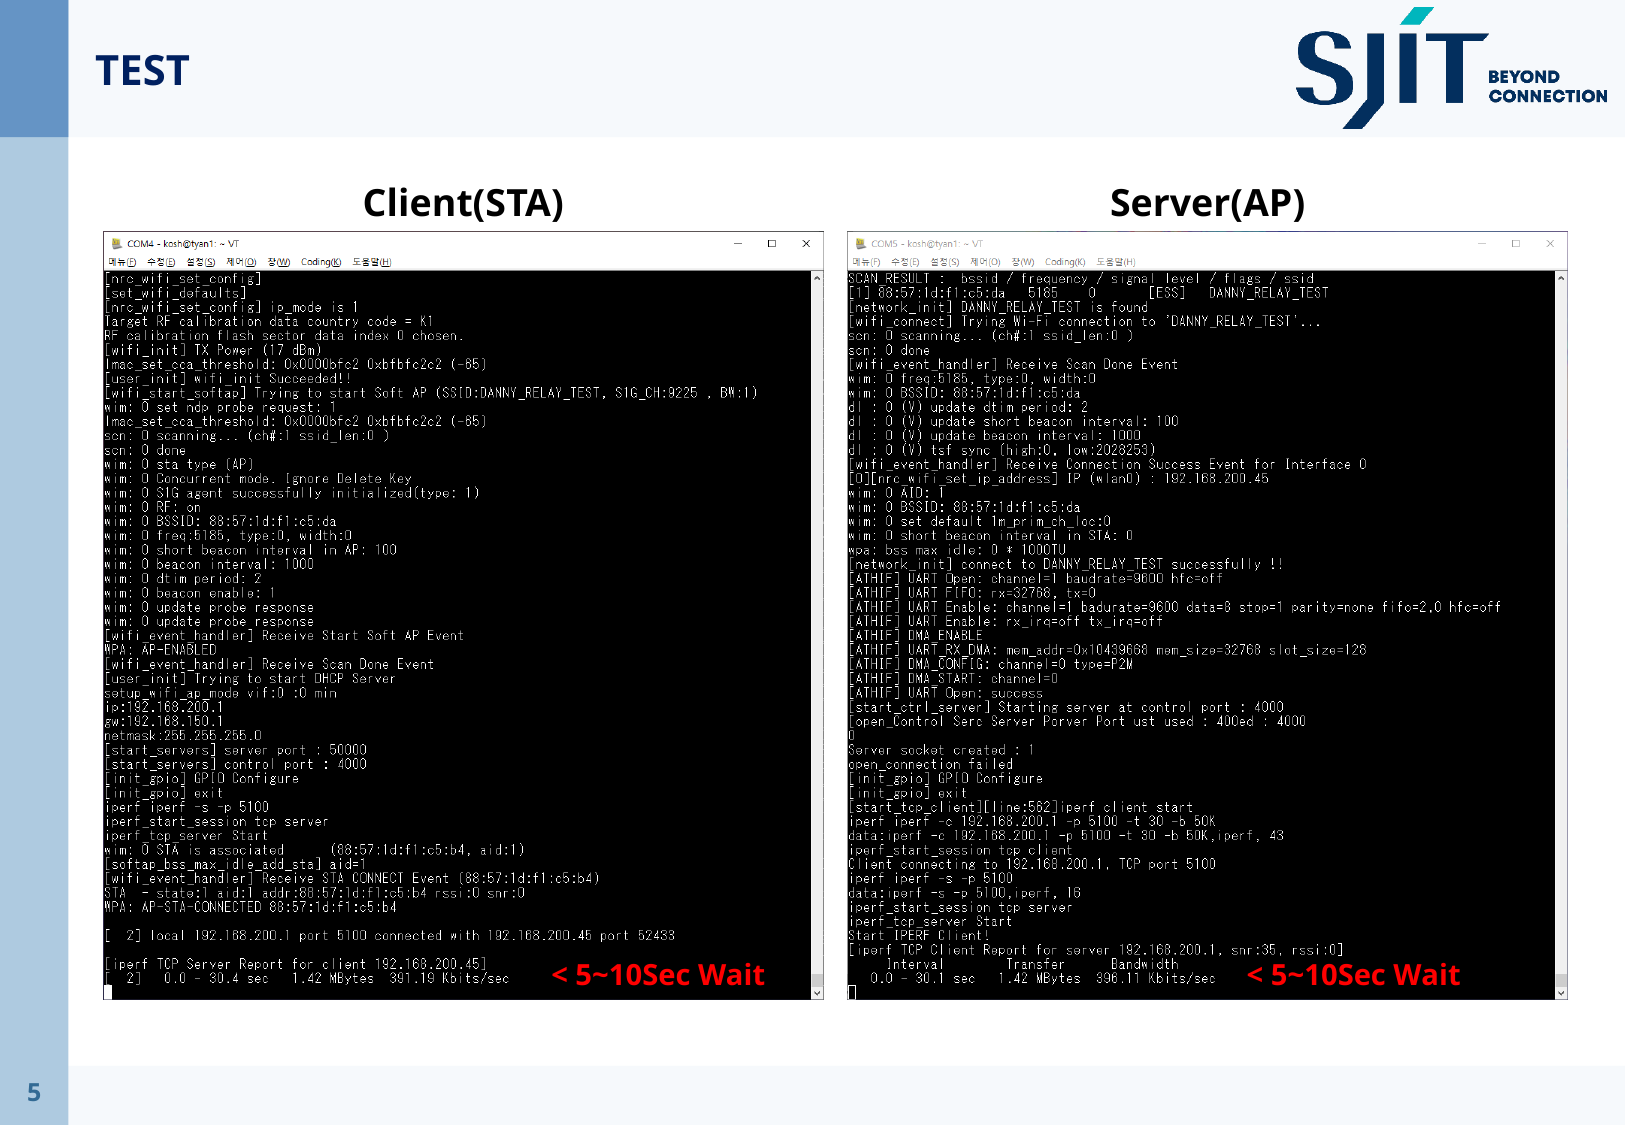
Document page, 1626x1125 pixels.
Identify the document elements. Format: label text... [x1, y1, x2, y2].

picture [1404, 7, 1607, 129]
title TEST [80, 0, 1404, 138]
text_box Server(AP) [1095, 171, 1321, 230]
picture [847, 231, 1568, 1000]
text_box Client(STA) [348, 171, 579, 230]
picture [103, 231, 824, 1000]
